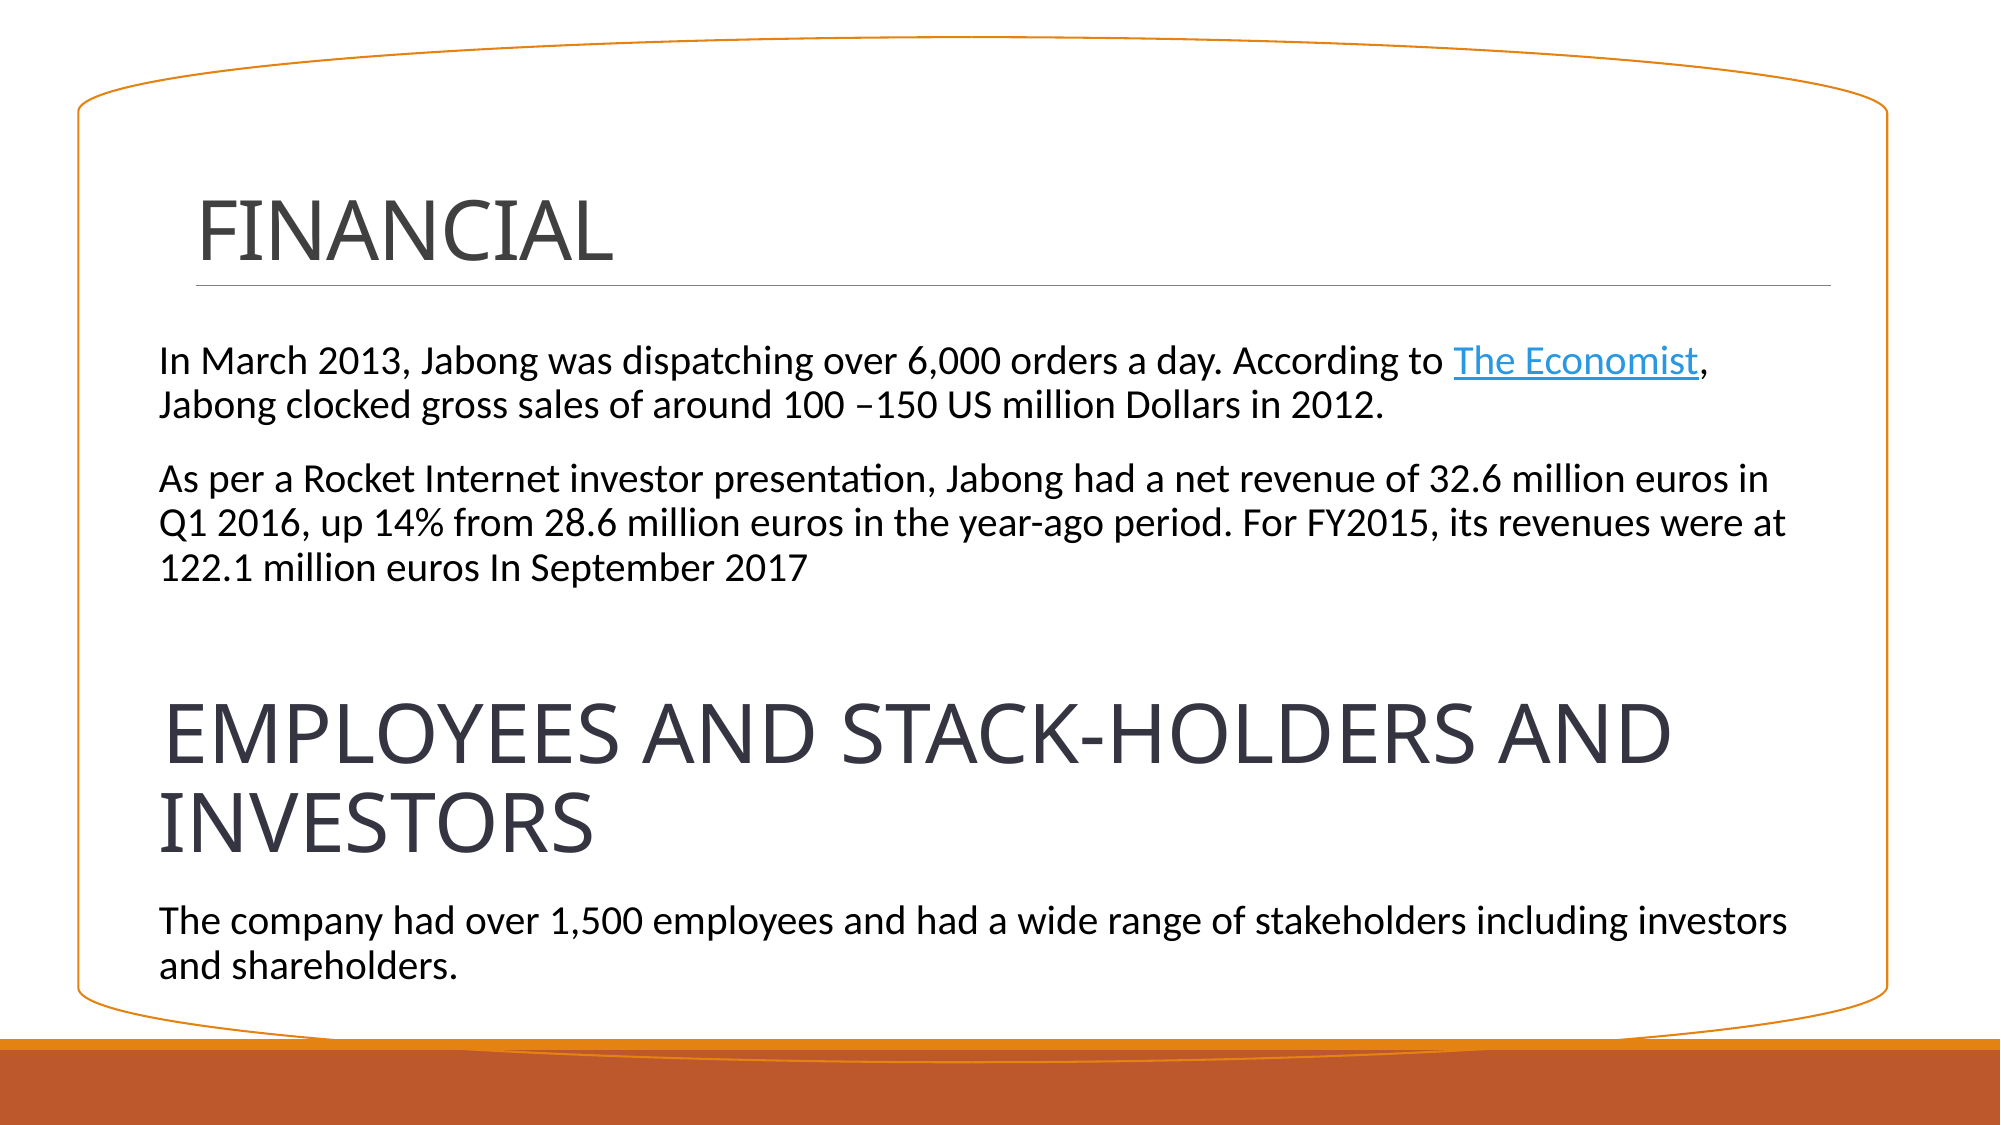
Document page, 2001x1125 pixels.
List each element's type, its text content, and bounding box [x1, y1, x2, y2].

text_box [972, 85, 1889, 1064]
title FINANCIAL [180, 47, 1830, 285]
text_box [972, 36, 1444, 47]
text_box [77, 76, 972, 1064]
text_box [506, 36, 972, 47]
